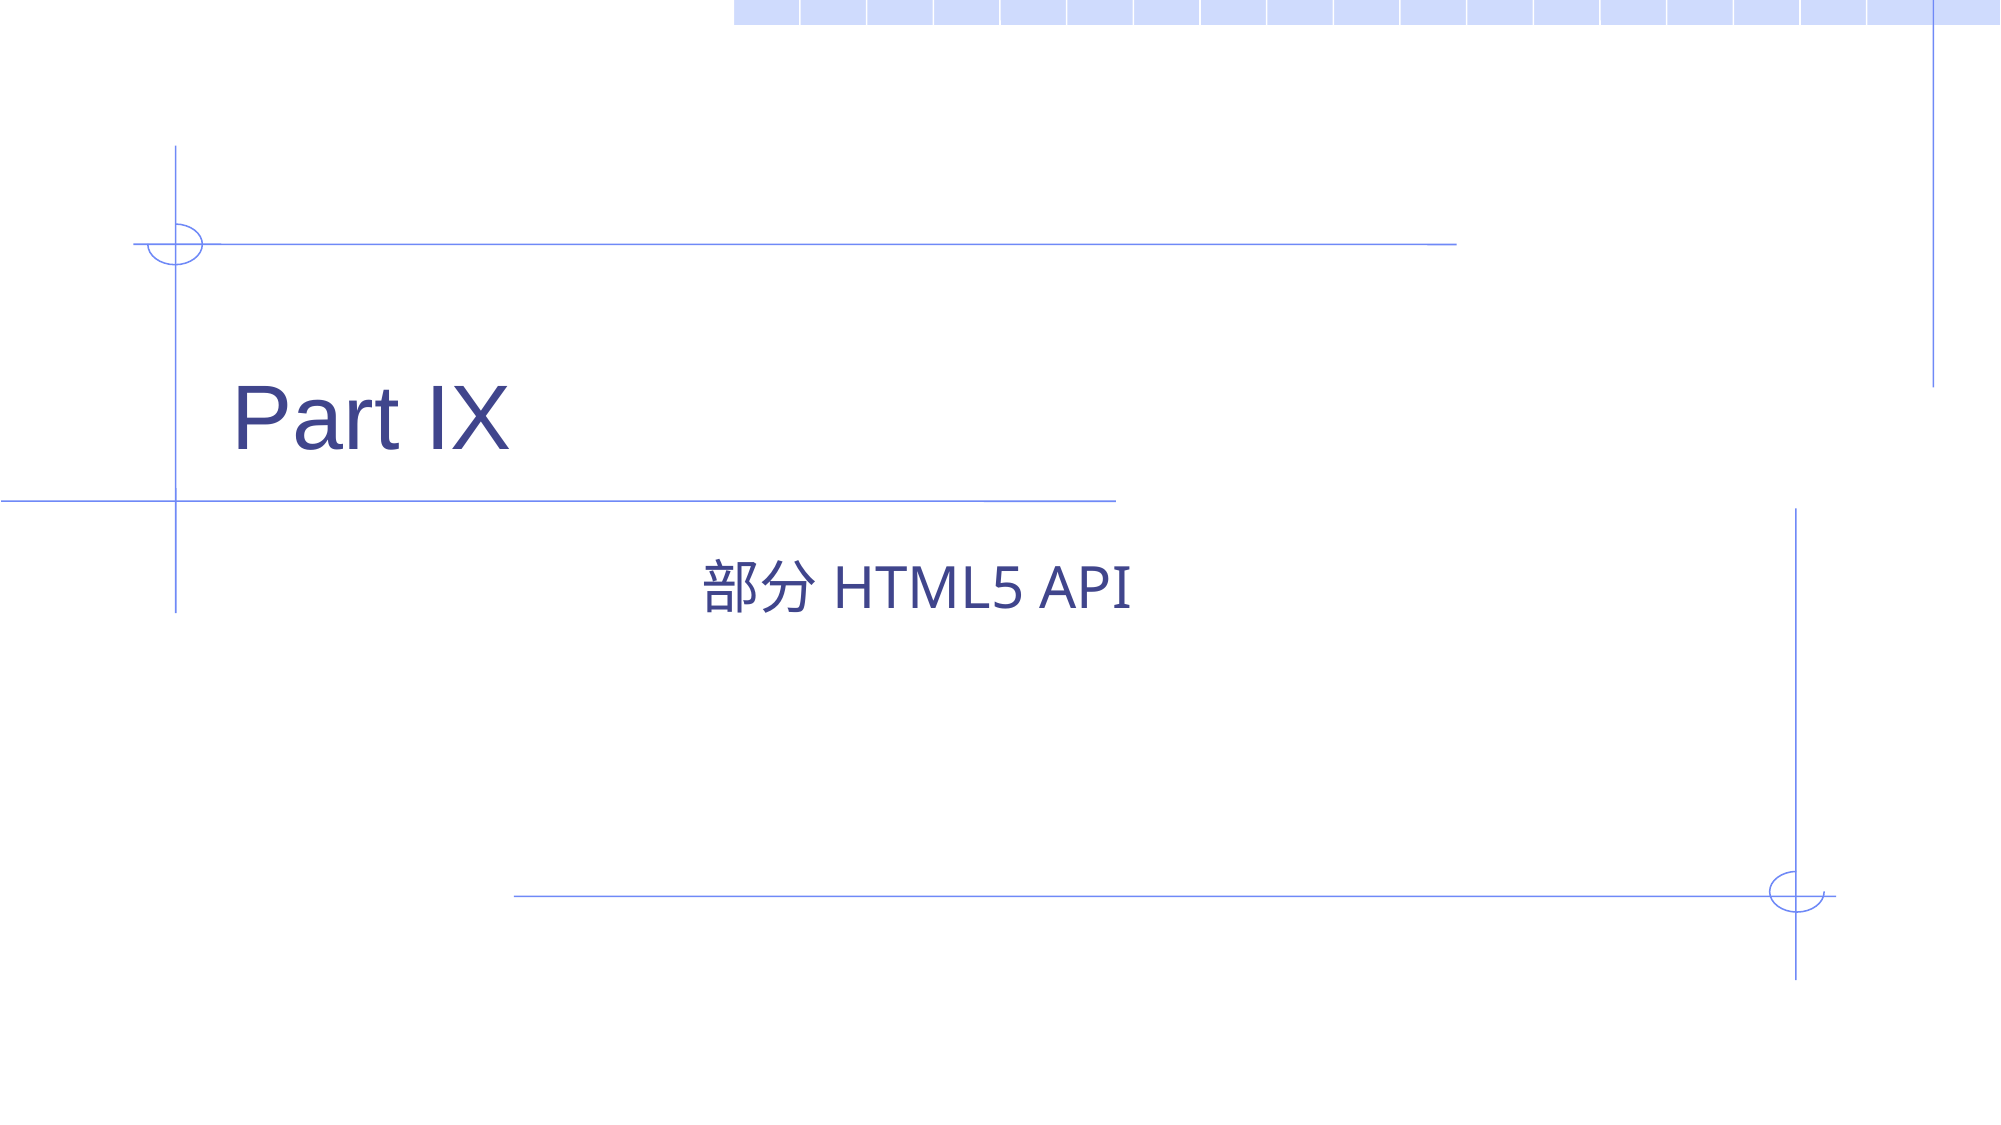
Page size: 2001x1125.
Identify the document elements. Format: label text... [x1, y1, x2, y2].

subtitle 部分HTML5 API [216, 542, 1617, 831]
title Part IX [216, 287, 1917, 475]
